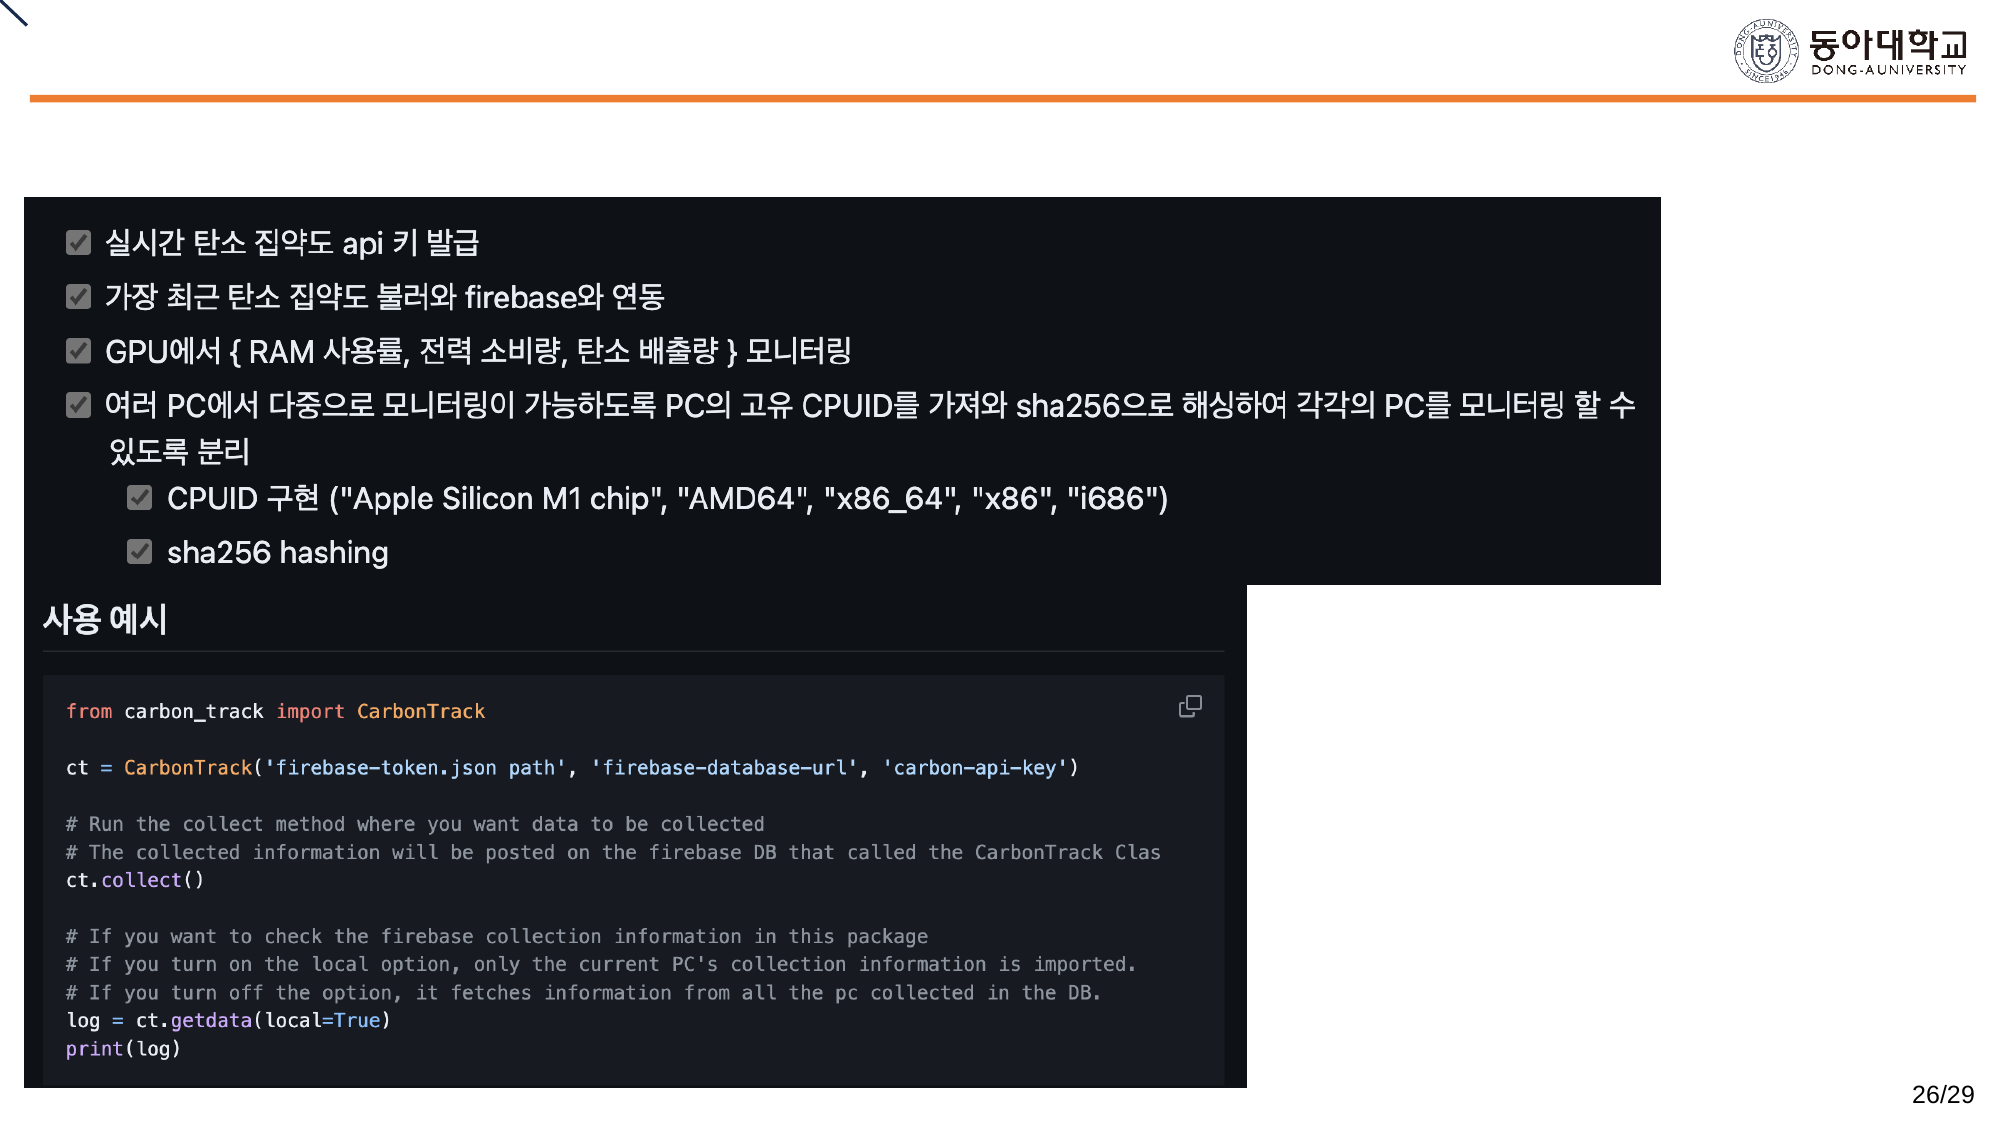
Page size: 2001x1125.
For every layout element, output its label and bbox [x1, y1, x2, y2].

picture [24, 197, 1661, 1089]
picture [1726, 9, 1977, 98]
